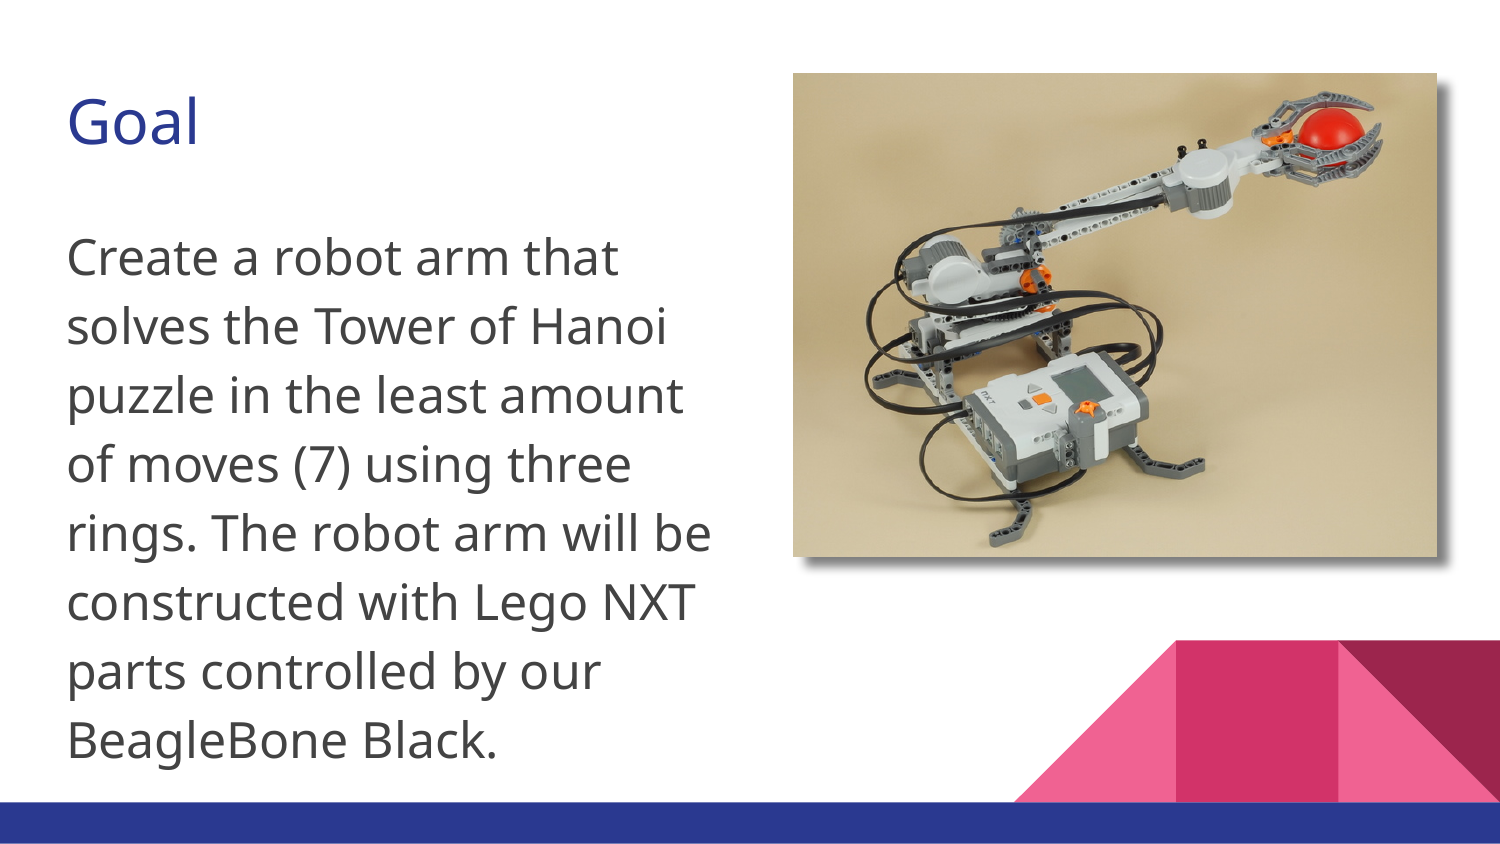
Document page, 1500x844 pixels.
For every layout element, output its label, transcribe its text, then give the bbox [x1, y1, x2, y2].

list Create a robot arm that solves the Tower of Hanoi puzzle in the least amount of moves (7) using three rings. The robot arm will be constructed with Lego NXT parts controlled by our BeagleBone Black. [51, 201, 750, 750]
title Goal [51, 67, 1449, 167]
picture [792, 73, 1437, 557]
